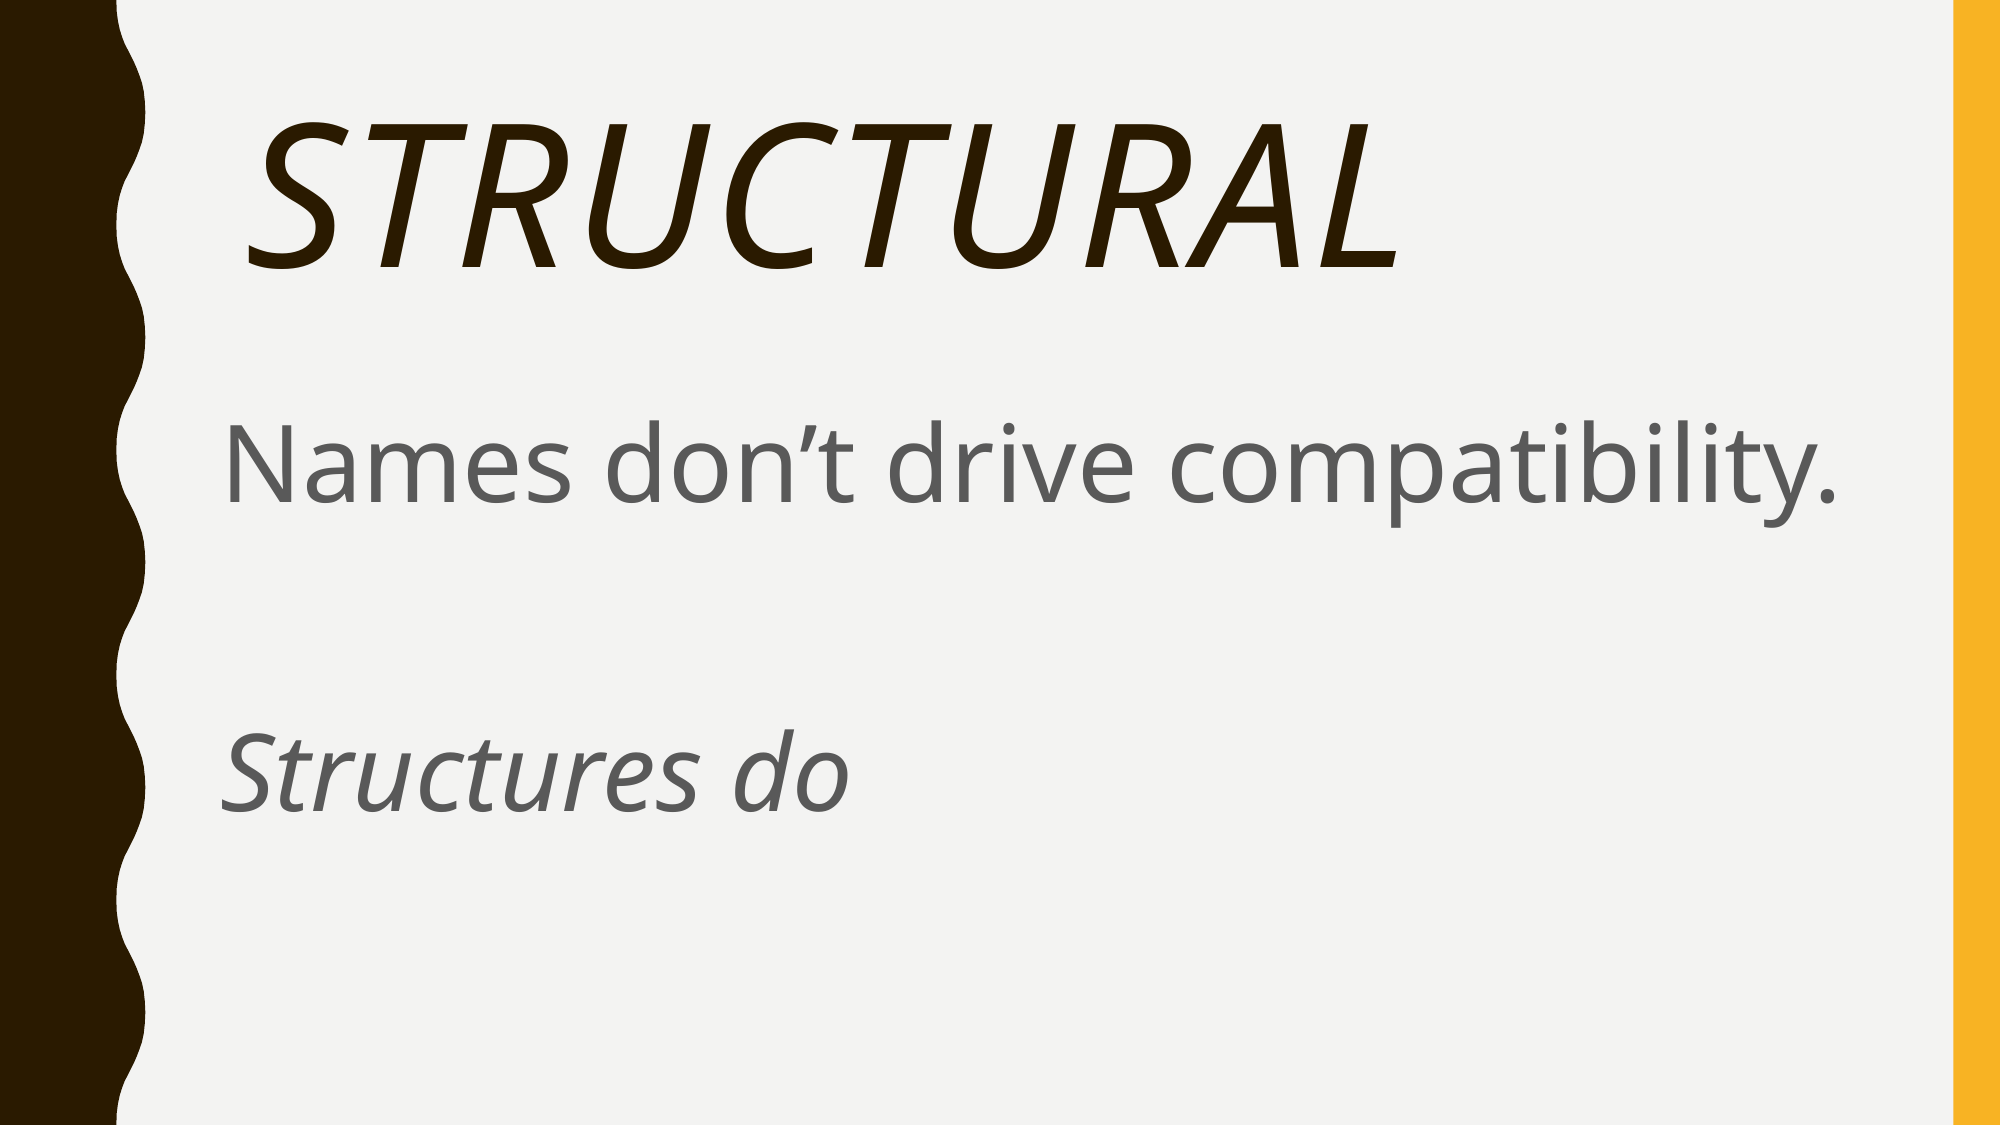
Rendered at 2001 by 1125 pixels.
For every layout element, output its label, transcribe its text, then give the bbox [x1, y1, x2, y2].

list Names don’t drive compatibility. Structures do [205, 375, 1875, 965]
text_box Structural [230, 87, 1900, 333]
